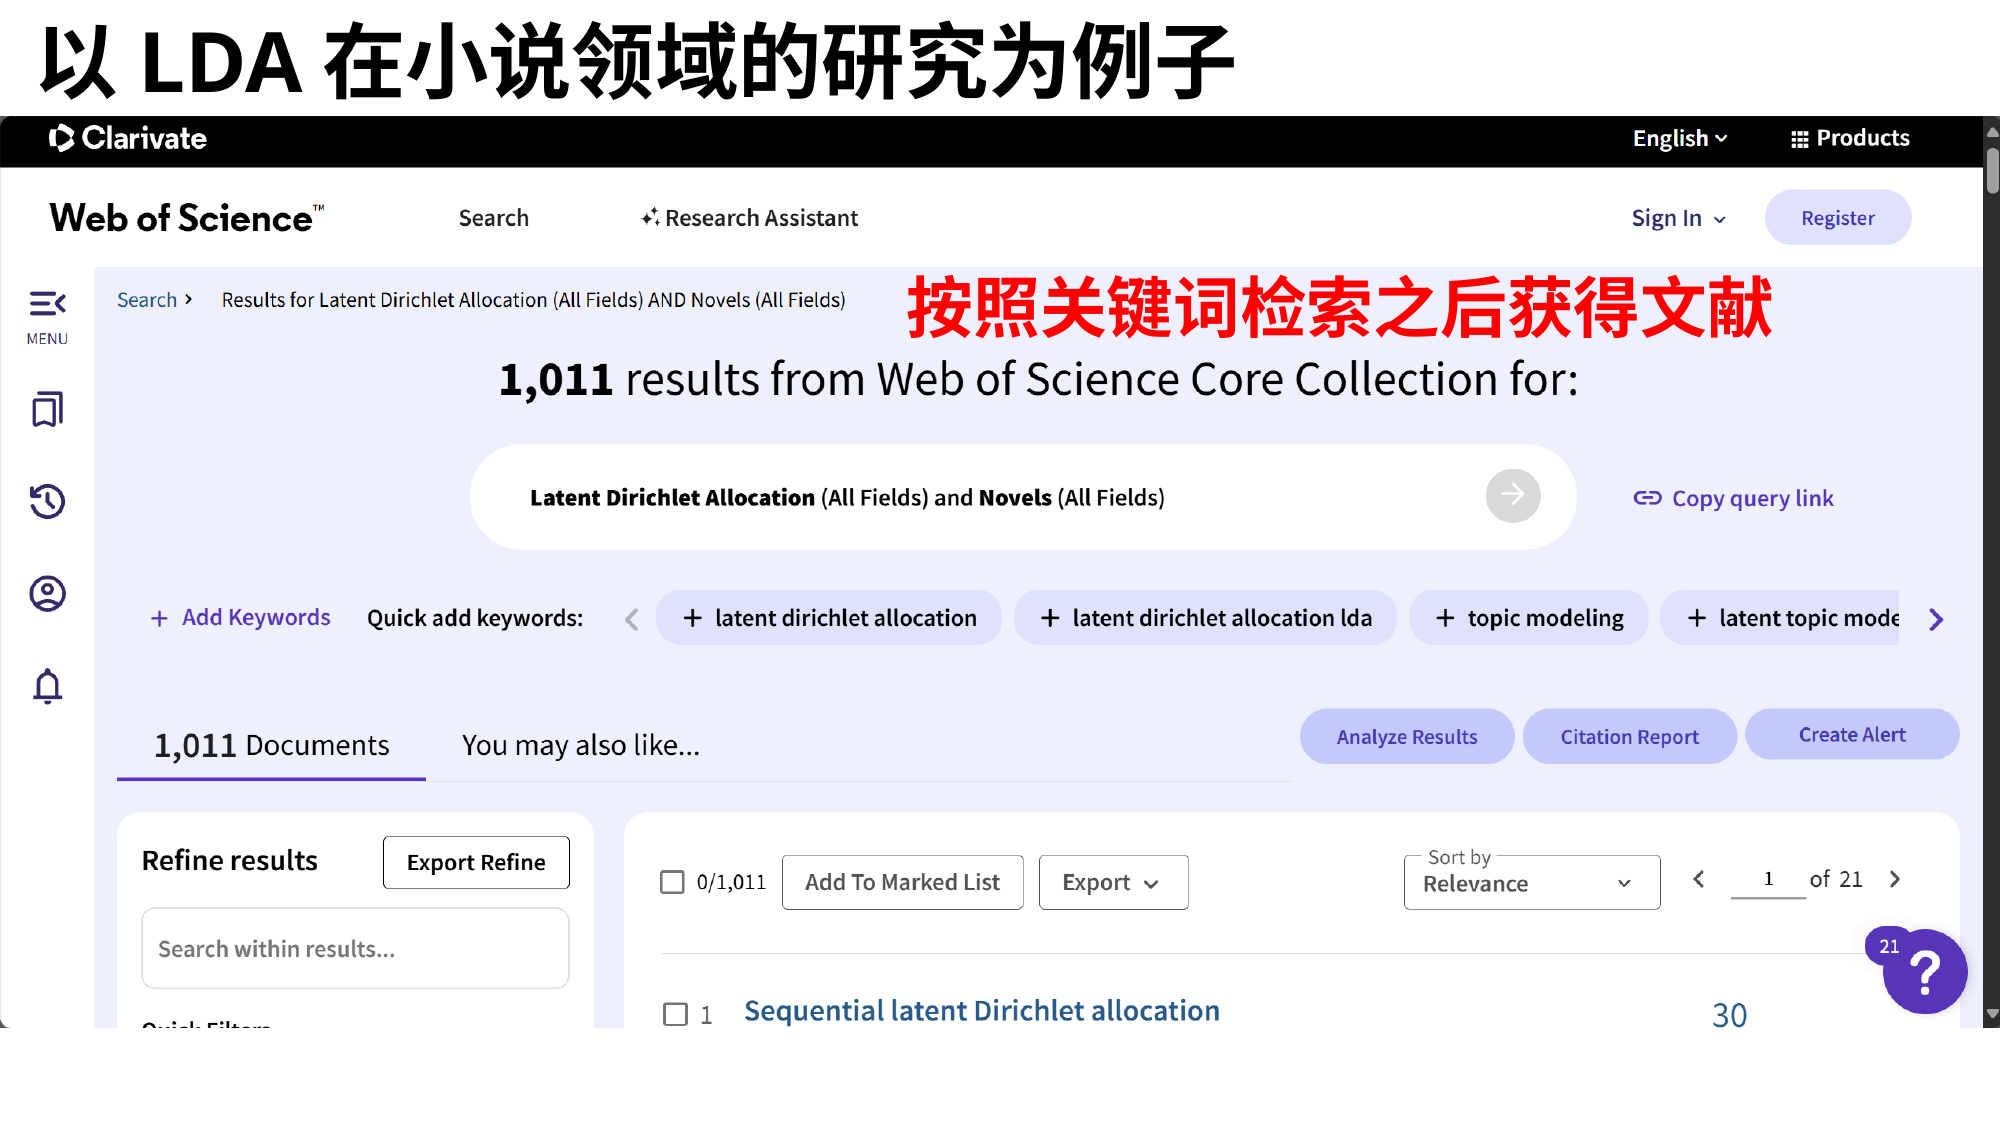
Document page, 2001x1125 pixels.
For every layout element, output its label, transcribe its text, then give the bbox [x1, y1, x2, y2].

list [0, 116, 2000, 1028]
text_box 以LDA在小说领域的研究为例子 [20, 1, 1254, 116]
